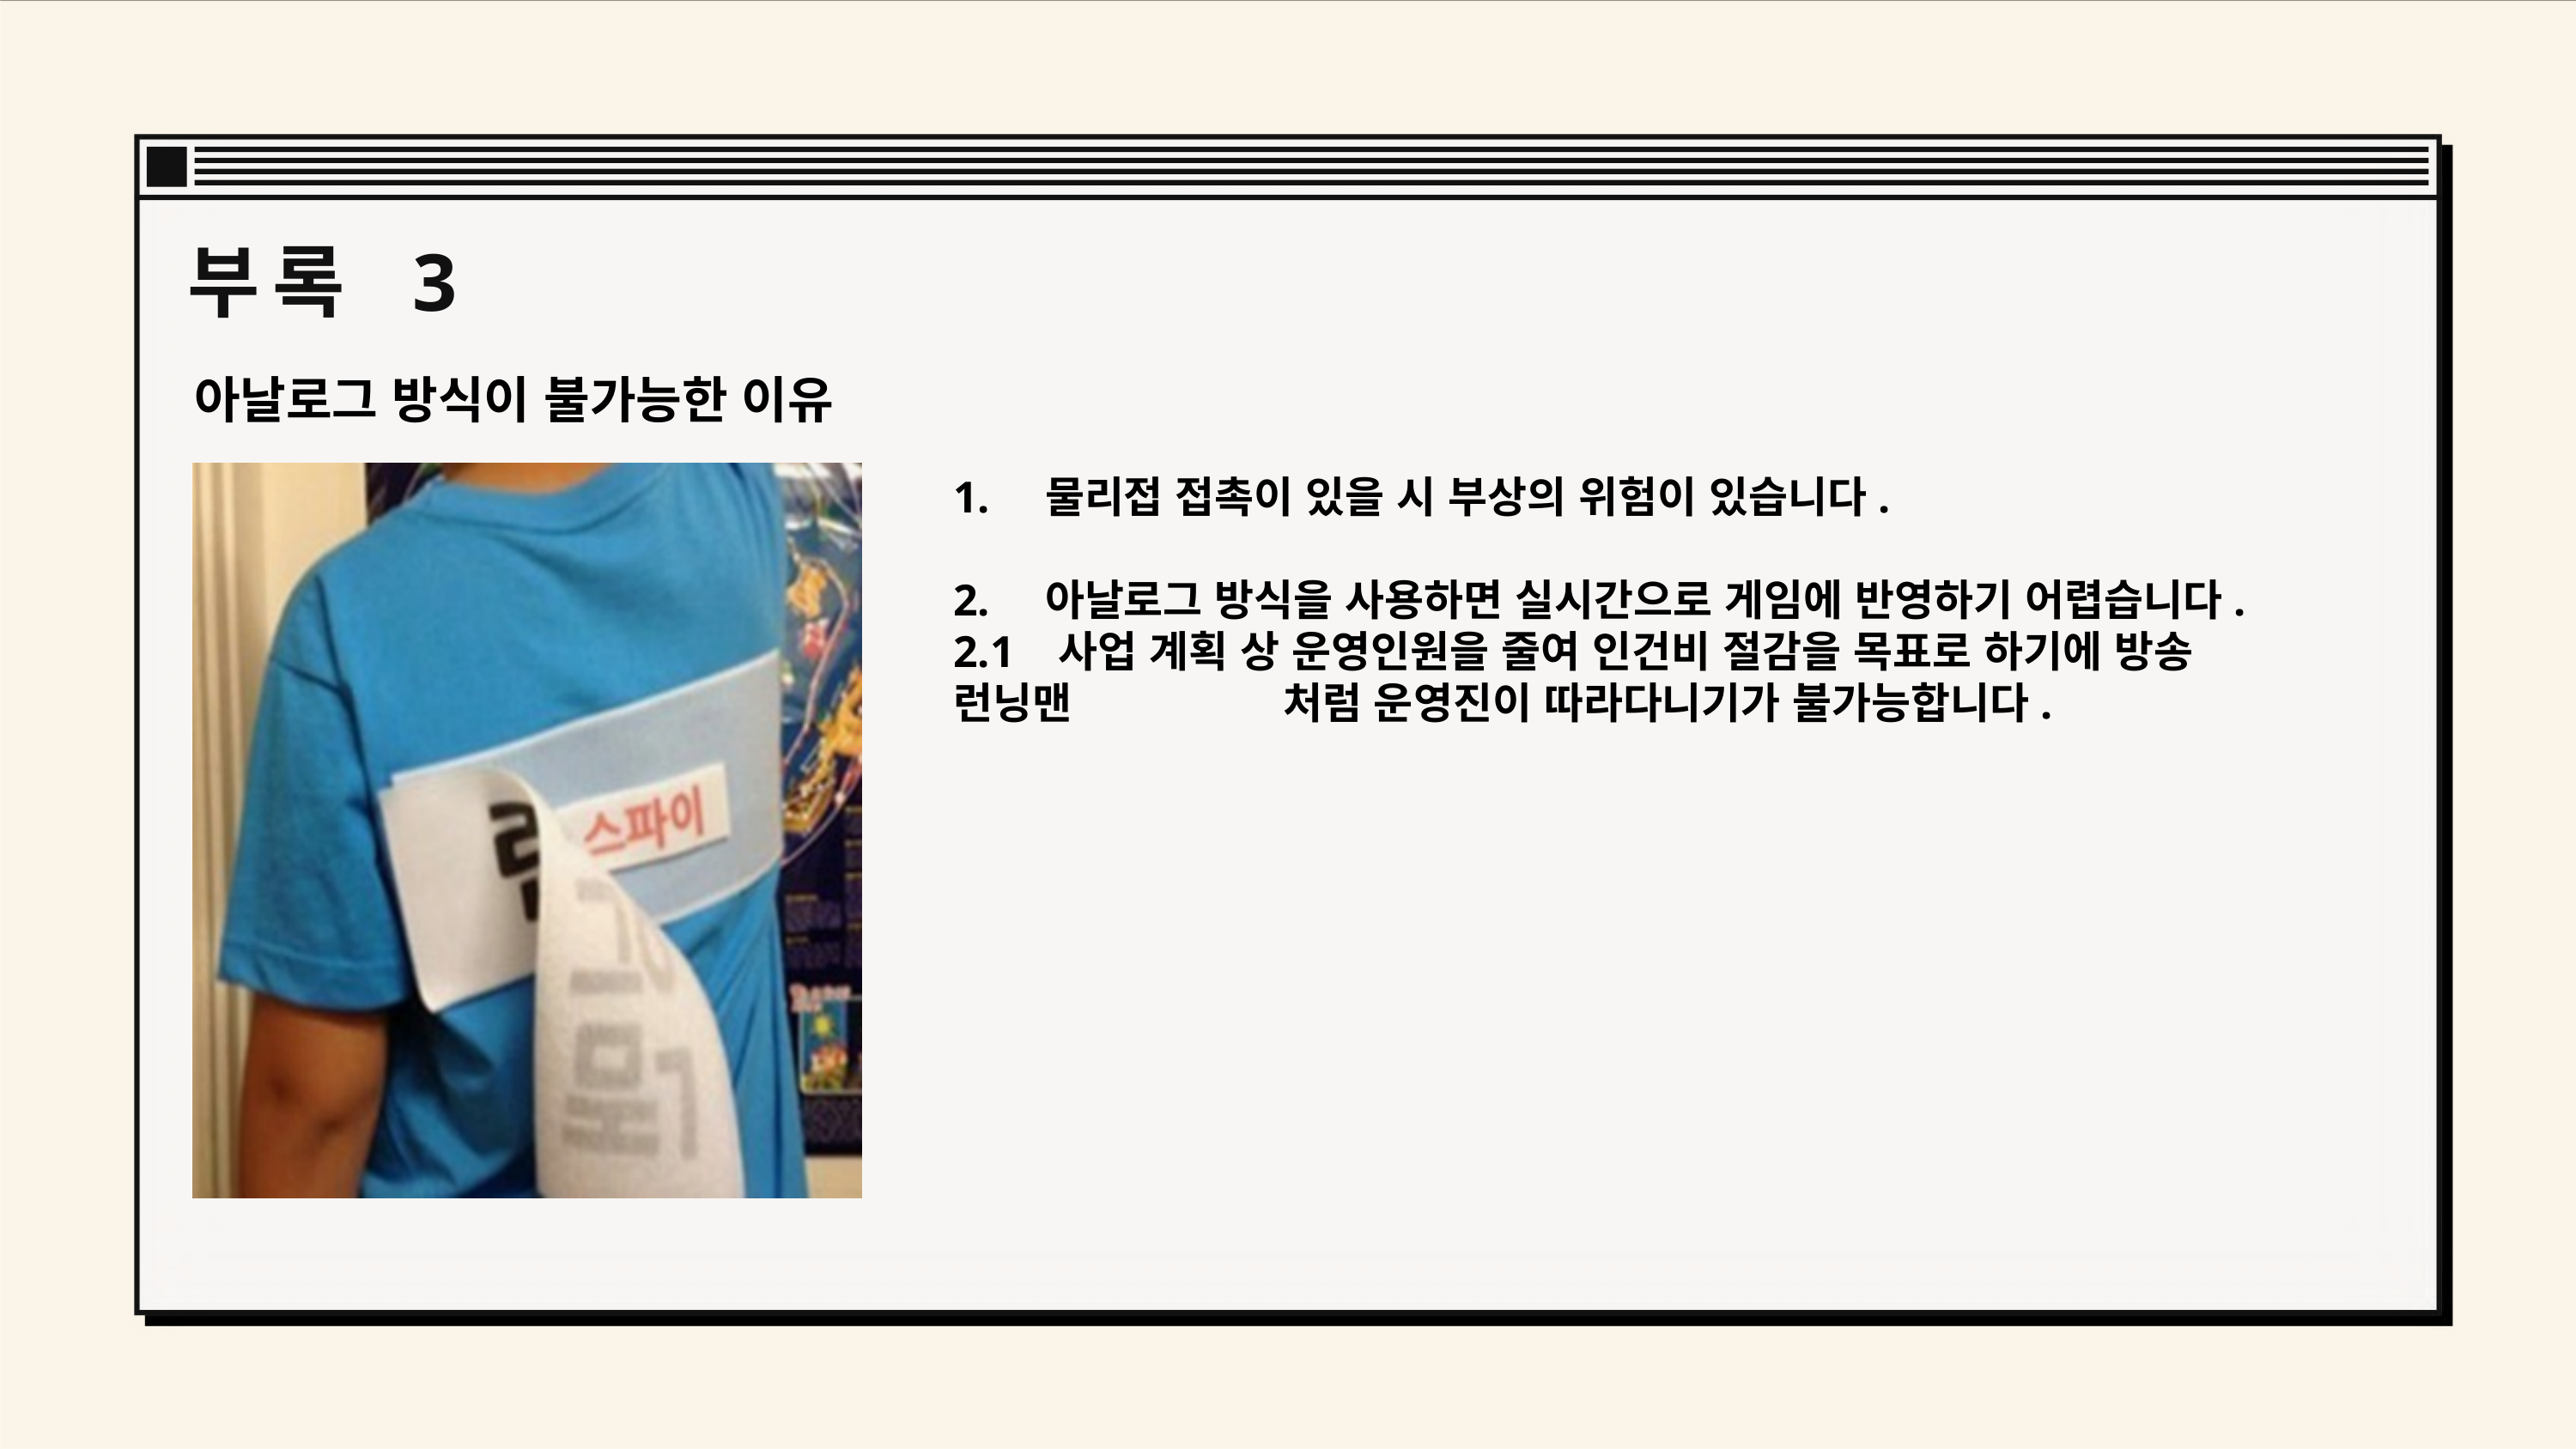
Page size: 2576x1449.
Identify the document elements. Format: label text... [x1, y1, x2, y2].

picture [0, 0, 2576, 1449]
text_box 1. 물리접 접촉이 있을 시 부상의 위험이 있습니다. 2. 아날로그 방식을 사용하면 실시간으로 게임에 반영하기 어렵습니다. 2.1 사업 계획 상 운영인원을 줄여 인건비 절감을 목표로 하기에 방송 런닝맨 처럼 운영진이 따라다니기가 불가능합니다. [940, 463, 2269, 734]
title 부록 3 [182, 230, 1348, 475]
text_box 아날로그 방식이 불가능한 이유 [181, 361, 876, 435]
